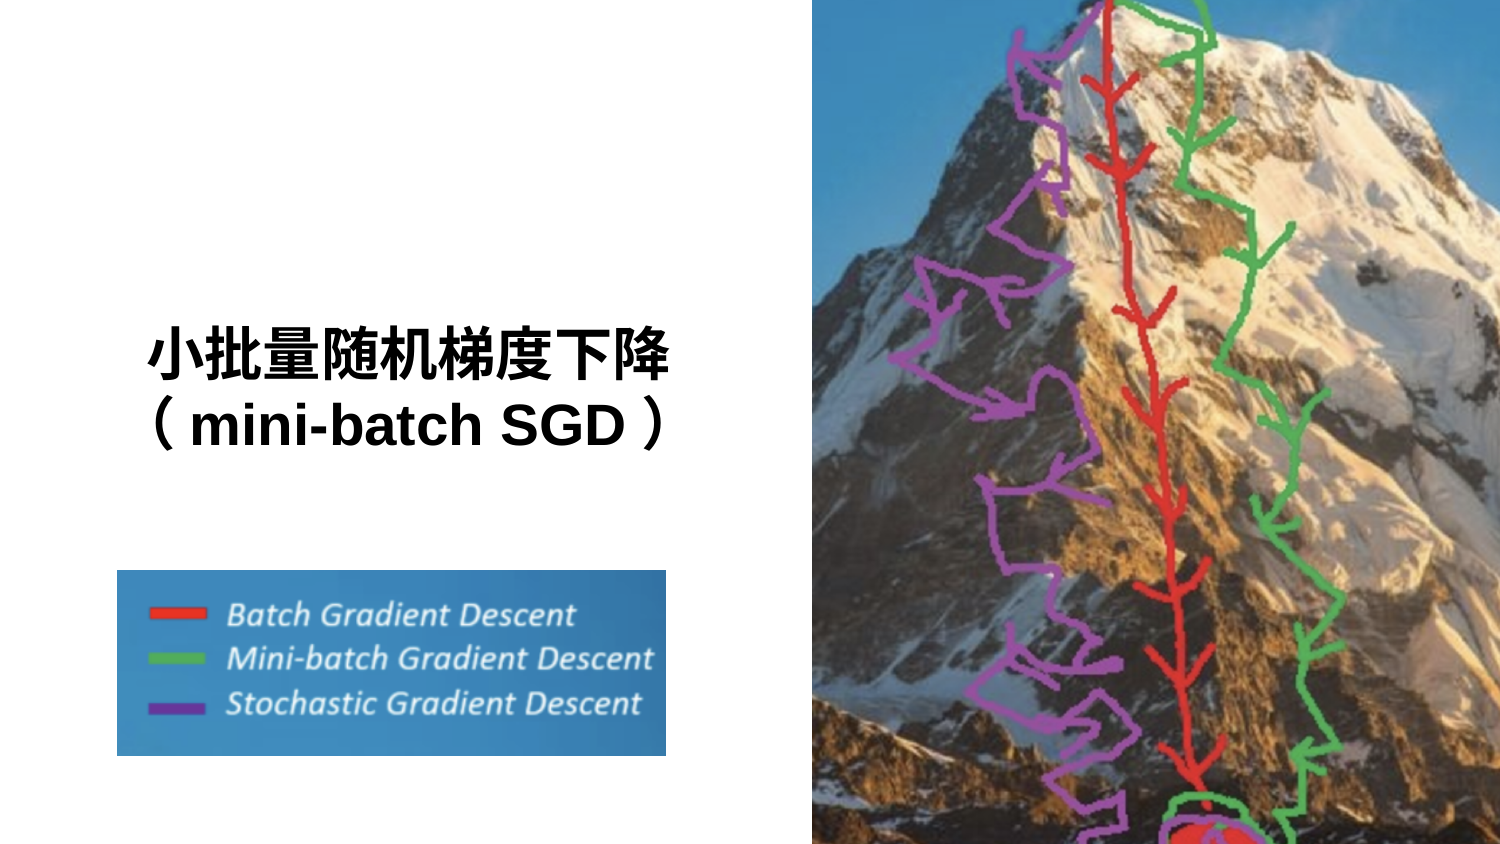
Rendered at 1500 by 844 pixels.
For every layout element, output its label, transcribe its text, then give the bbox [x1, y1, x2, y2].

title 小批量随机梯度下降 （mini-batch SGD） [0, 255, 757, 520]
picture [117, 569, 666, 756]
picture [812, 0, 1500, 844]
